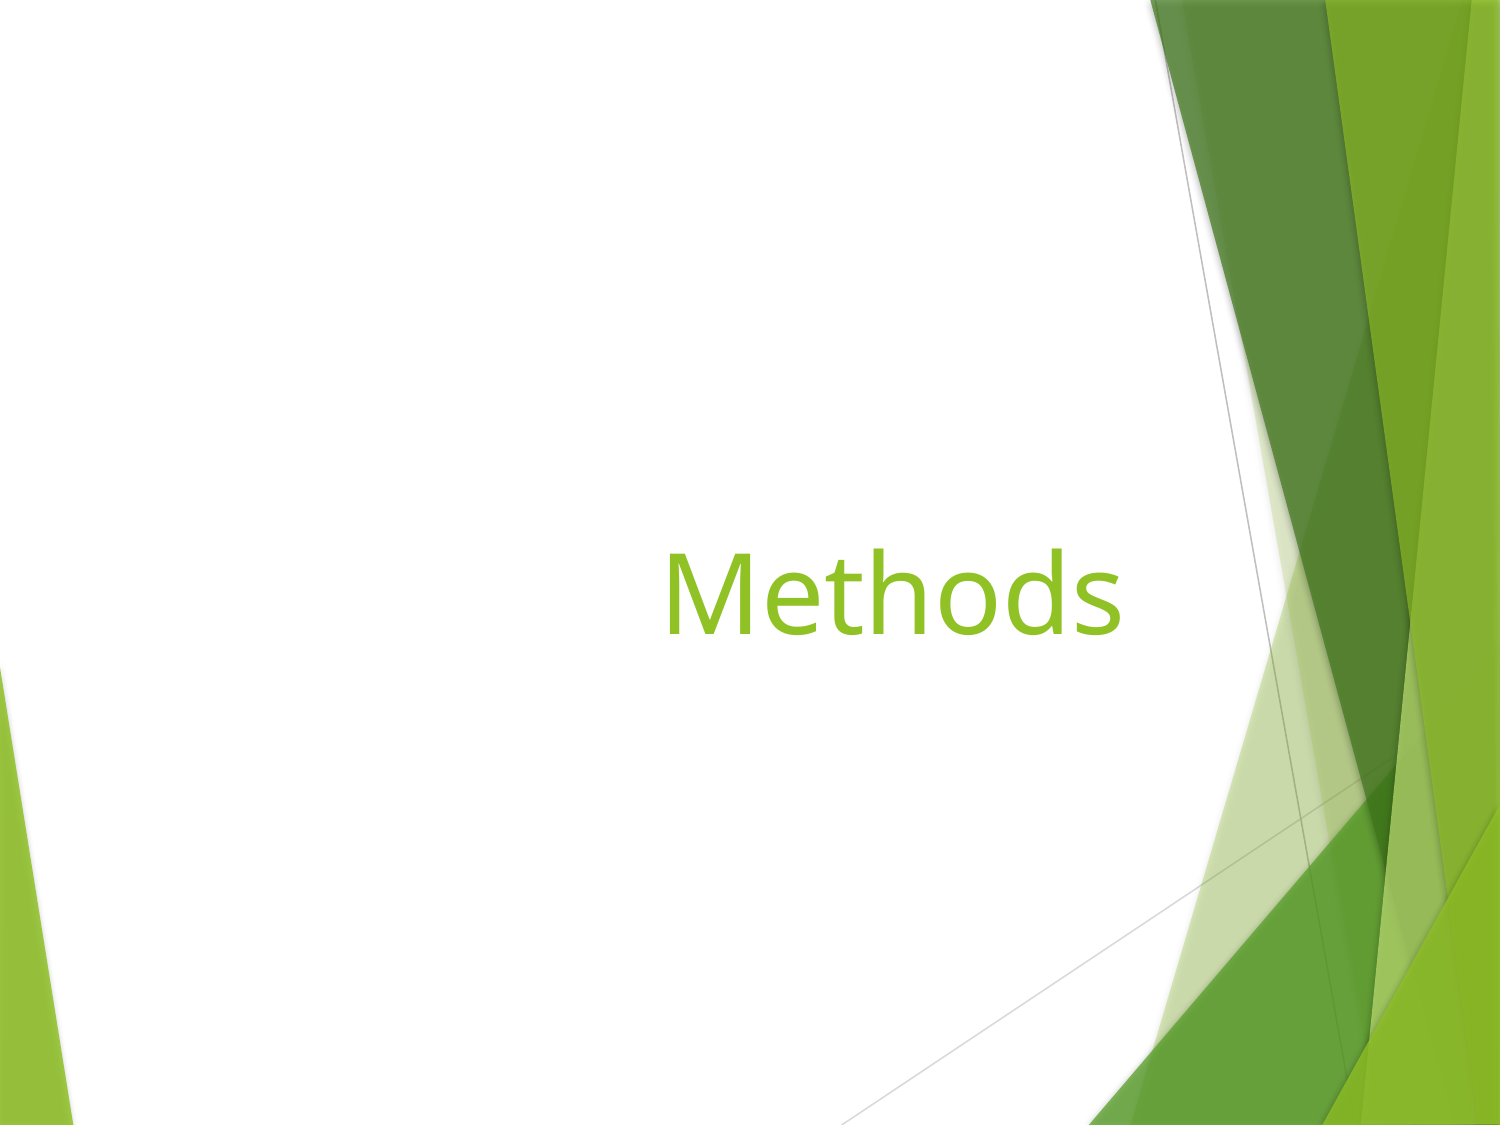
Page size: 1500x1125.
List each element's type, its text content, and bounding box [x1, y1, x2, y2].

title Methods [185, 229, 1141, 665]
